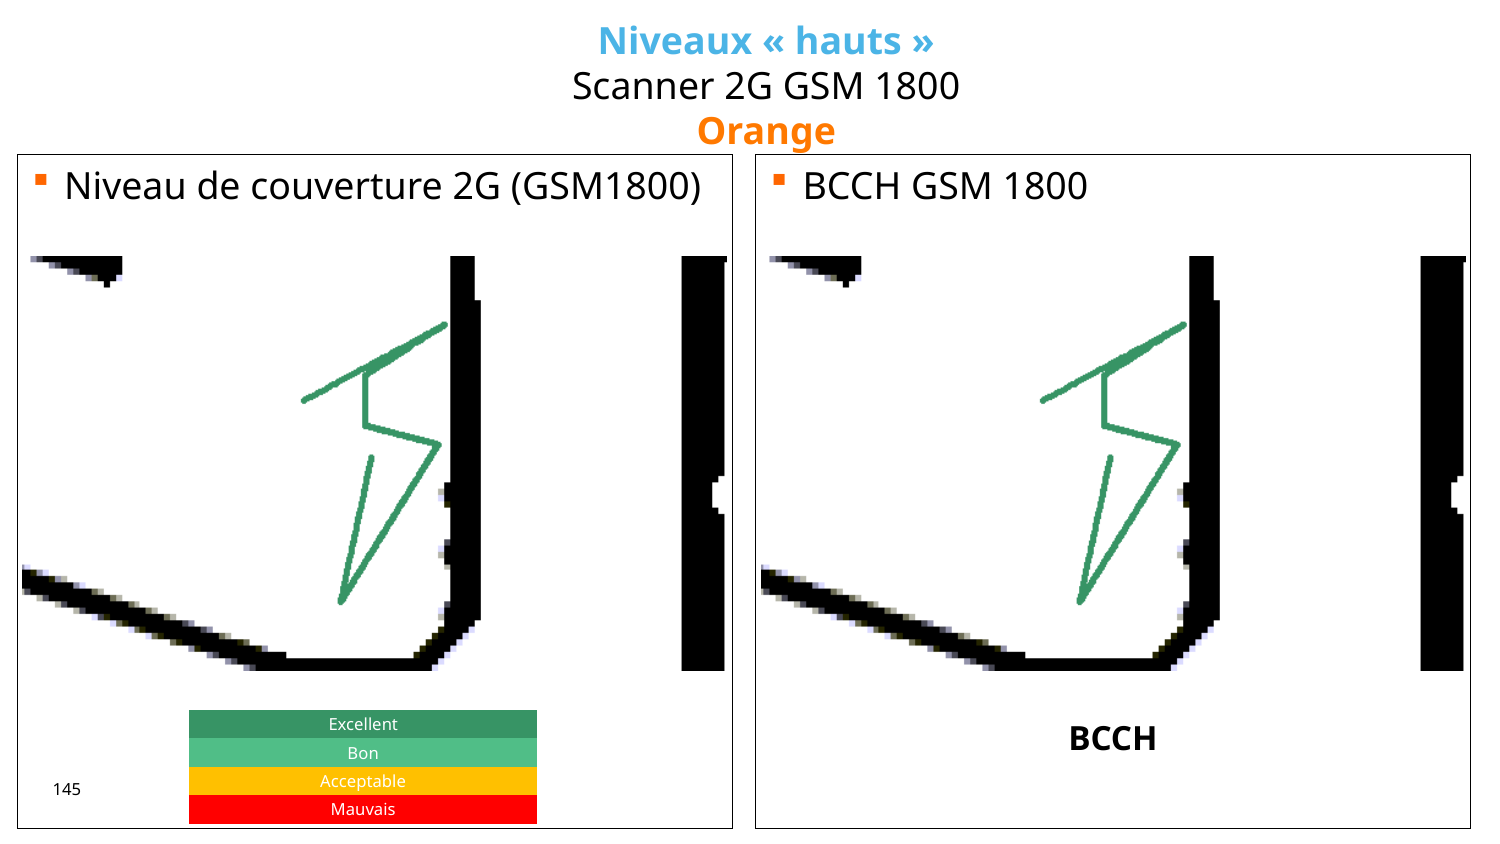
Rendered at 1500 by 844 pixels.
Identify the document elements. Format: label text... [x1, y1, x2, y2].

text_box Niveaux « hauts » Scanner 2G GSM 1800 Orange [187, 9, 1346, 125]
text_box Niveau de couverture 2G (GSM1800) [17, 551, 733, 829]
text_box Niveau de couverture 2G (GSM1800) [17, 154, 733, 293]
table_cell Mauvais [189, 795, 537, 824]
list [22, 255, 727, 671]
table_cell Acceptable [189, 767, 537, 795]
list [761, 255, 1466, 671]
text_box [732, 293, 756, 551]
table_header Excellent [189, 710, 537, 738]
table_cell Bon [189, 738, 537, 767]
text_box BCCH GSM 1800 BCCH [755, 154, 1471, 829]
